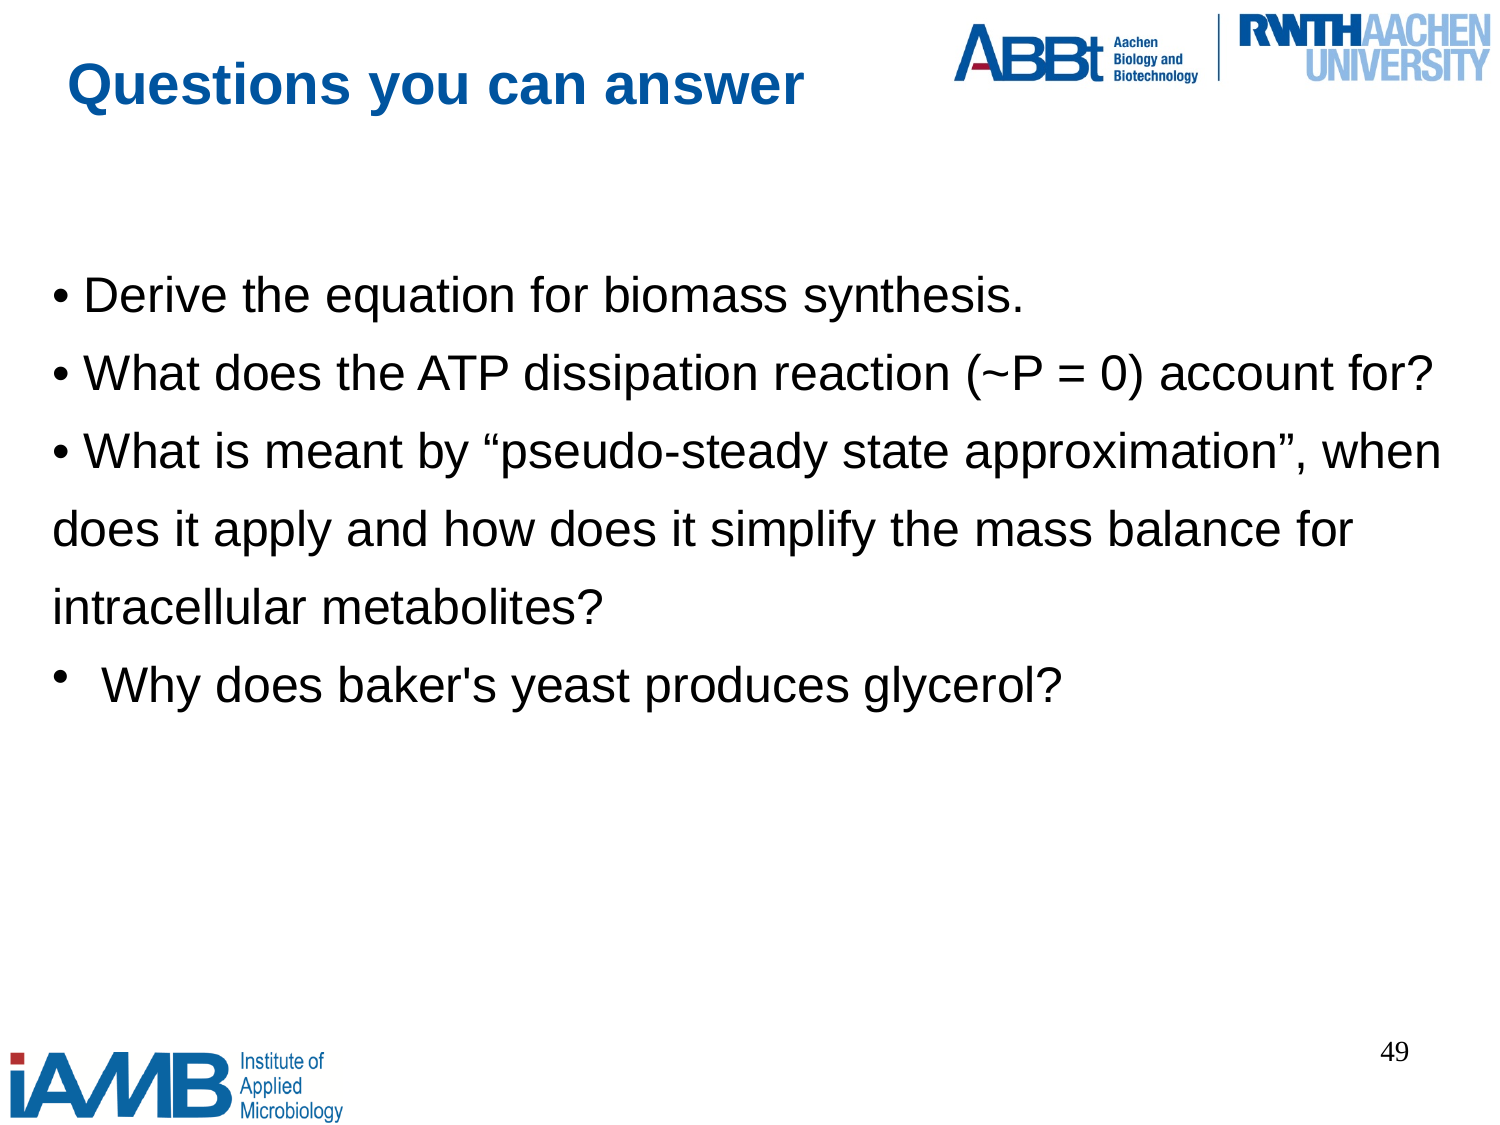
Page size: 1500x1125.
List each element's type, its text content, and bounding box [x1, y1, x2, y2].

picture [950, 0, 1498, 90]
slide_number 49 [1074, 1024, 1425, 1103]
text_box Questions you can answer [67, 46, 1119, 141]
text_box • Derive the equation for biomass synthesis. • What does the ATP dissipation reaction (~P = 0) account for? • What is meant by “pseudo-steady state approximation”, when does it apply and how does it simplify the mass balance for intracellular metabolites? Why does baker's yeast produces glycerol? [37, 237, 1463, 720]
picture [10, 1052, 343, 1123]
